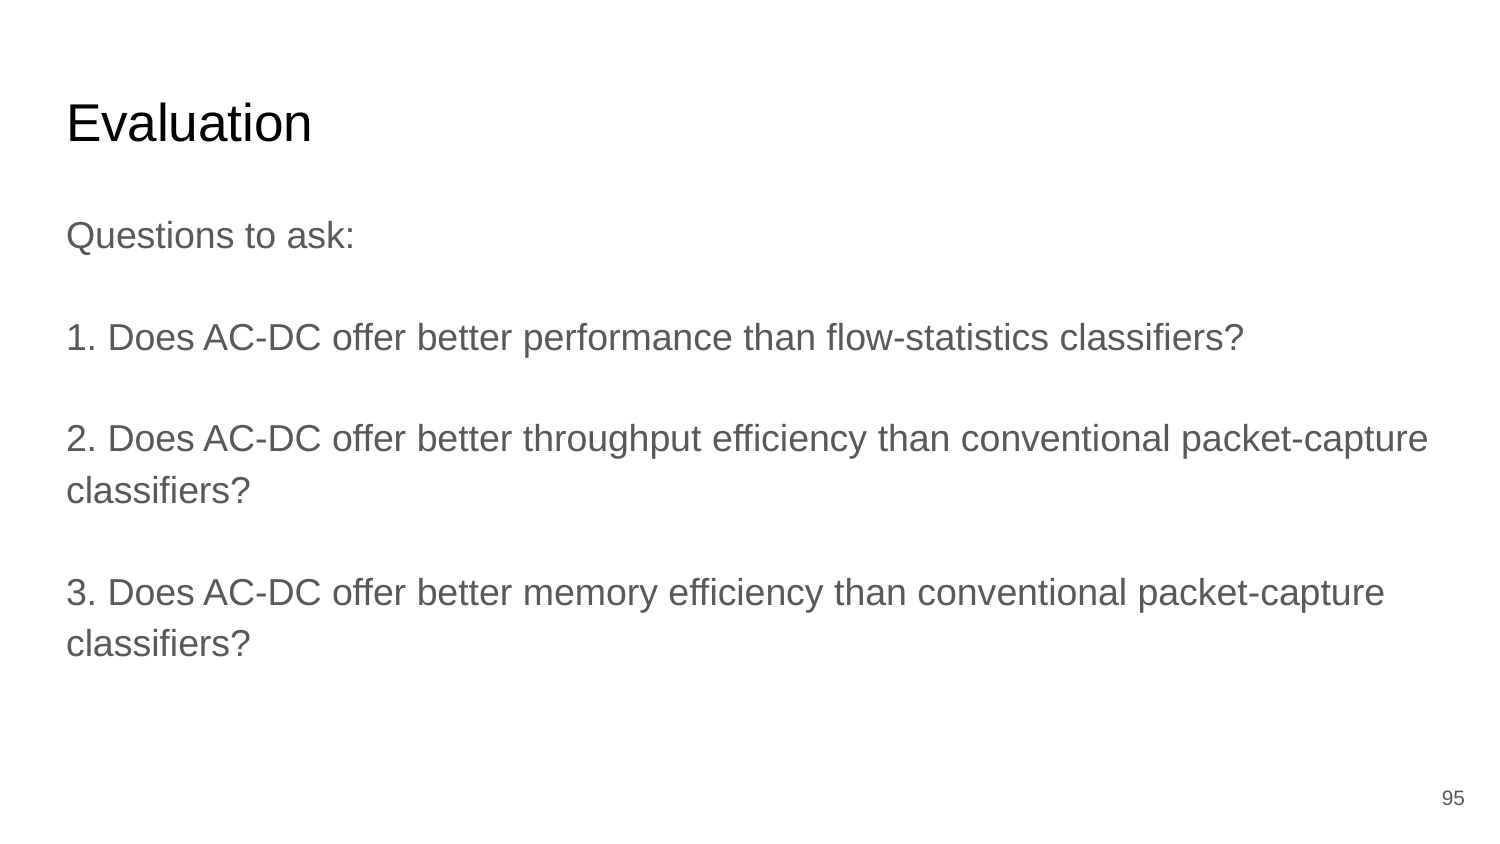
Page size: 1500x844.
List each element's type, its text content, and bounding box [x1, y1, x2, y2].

list Questions to ask: 1. Does AC-DC offer better performance than flow-statistics classifiers? 2. Does AC-DC offer better throughput efficiency than conventional packet-capture classifiers? 3. Does AC-DC offer better memory efficiency than conventional packet-capture classifiers? [51, 189, 1449, 750]
title Evaluation [51, 72, 1449, 167]
slide_number 95 [1389, 764, 1480, 830]
